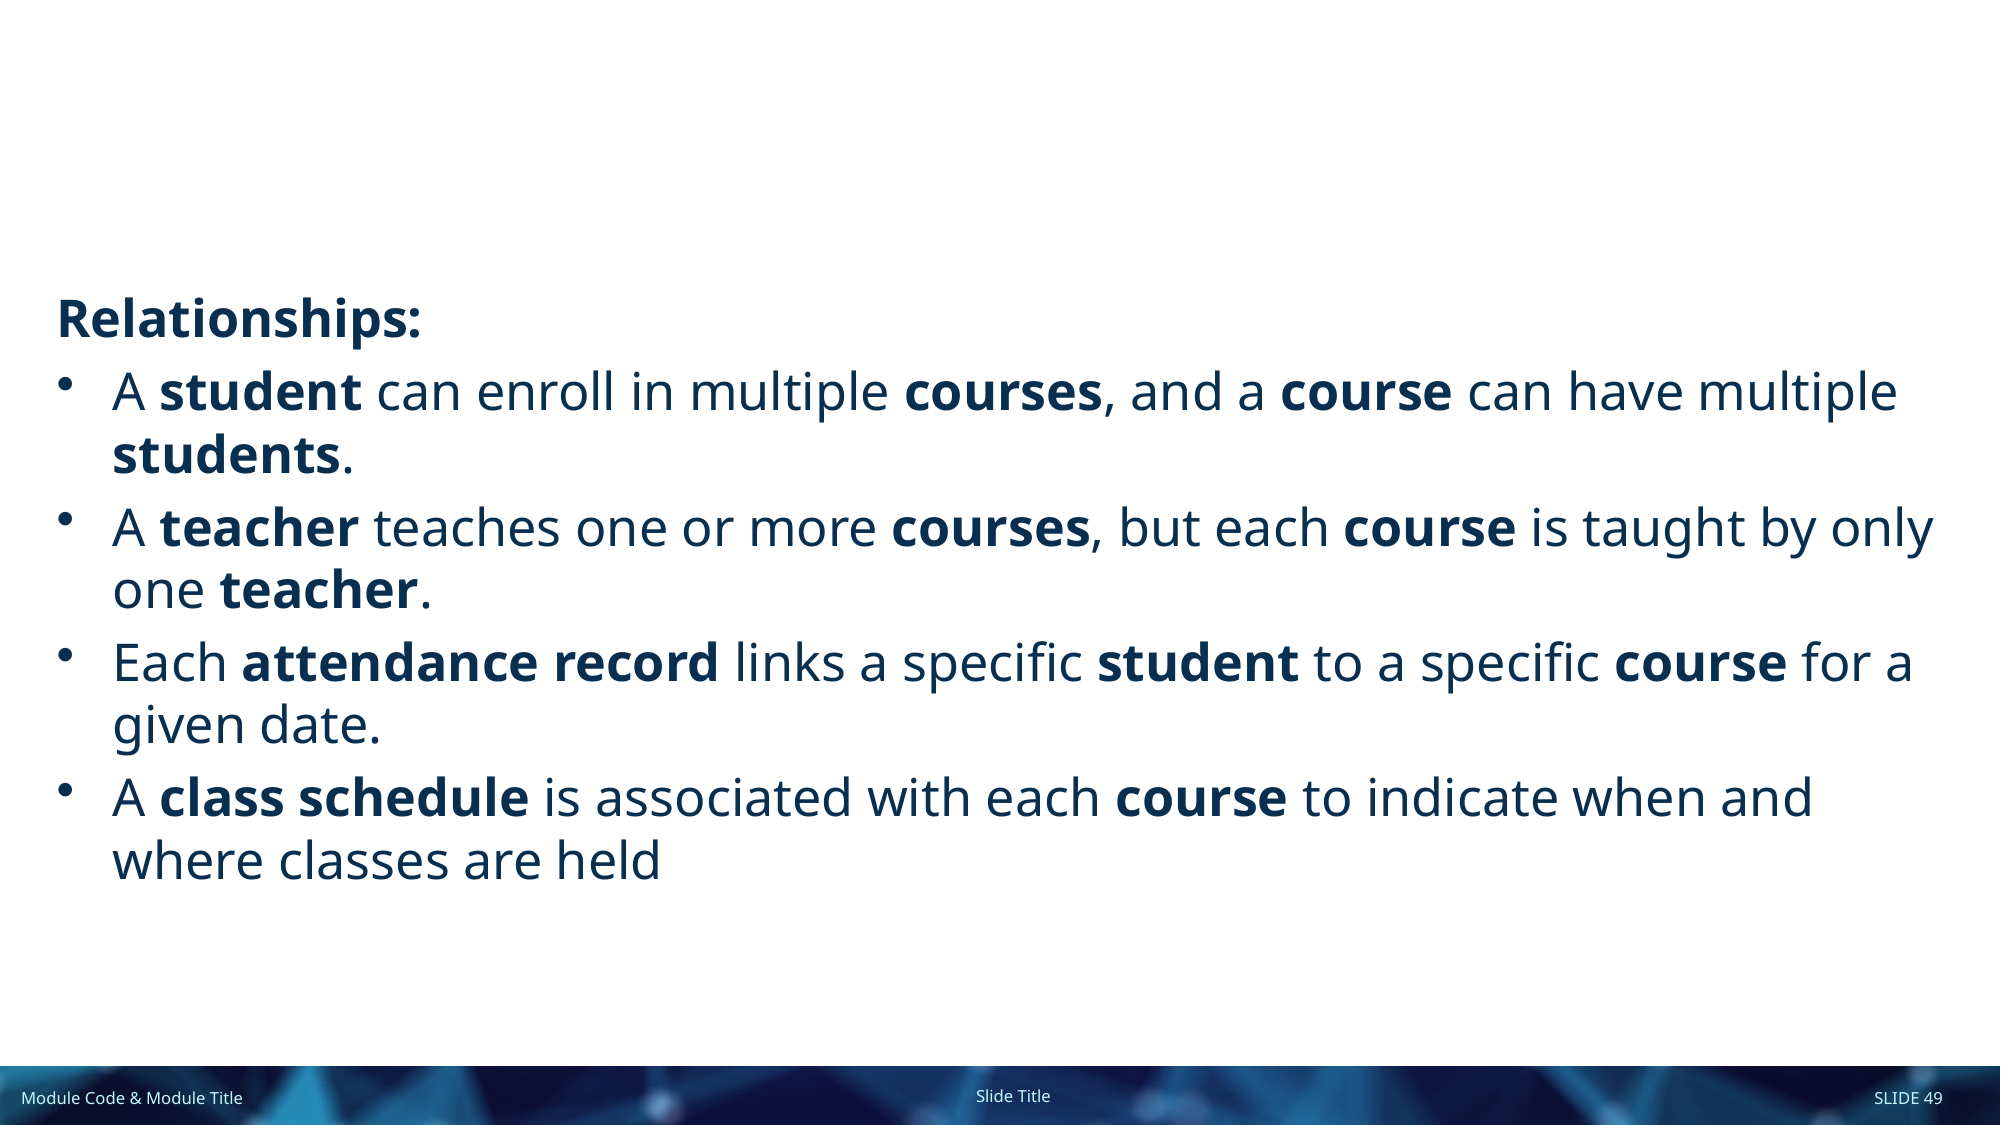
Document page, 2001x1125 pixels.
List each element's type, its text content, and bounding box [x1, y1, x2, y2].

list Relationships: A student can enroll in multiple courses, and a course can have multiple students. A teacher teaches one or more courses, but each course is taught by only one teacher. Each attendance record links a specific student to a specific course for a given date. A class schedule is associated with each course to indicate when and where classes are held [41, 278, 1969, 1021]
picture [0, 1066, 2000, 1125]
